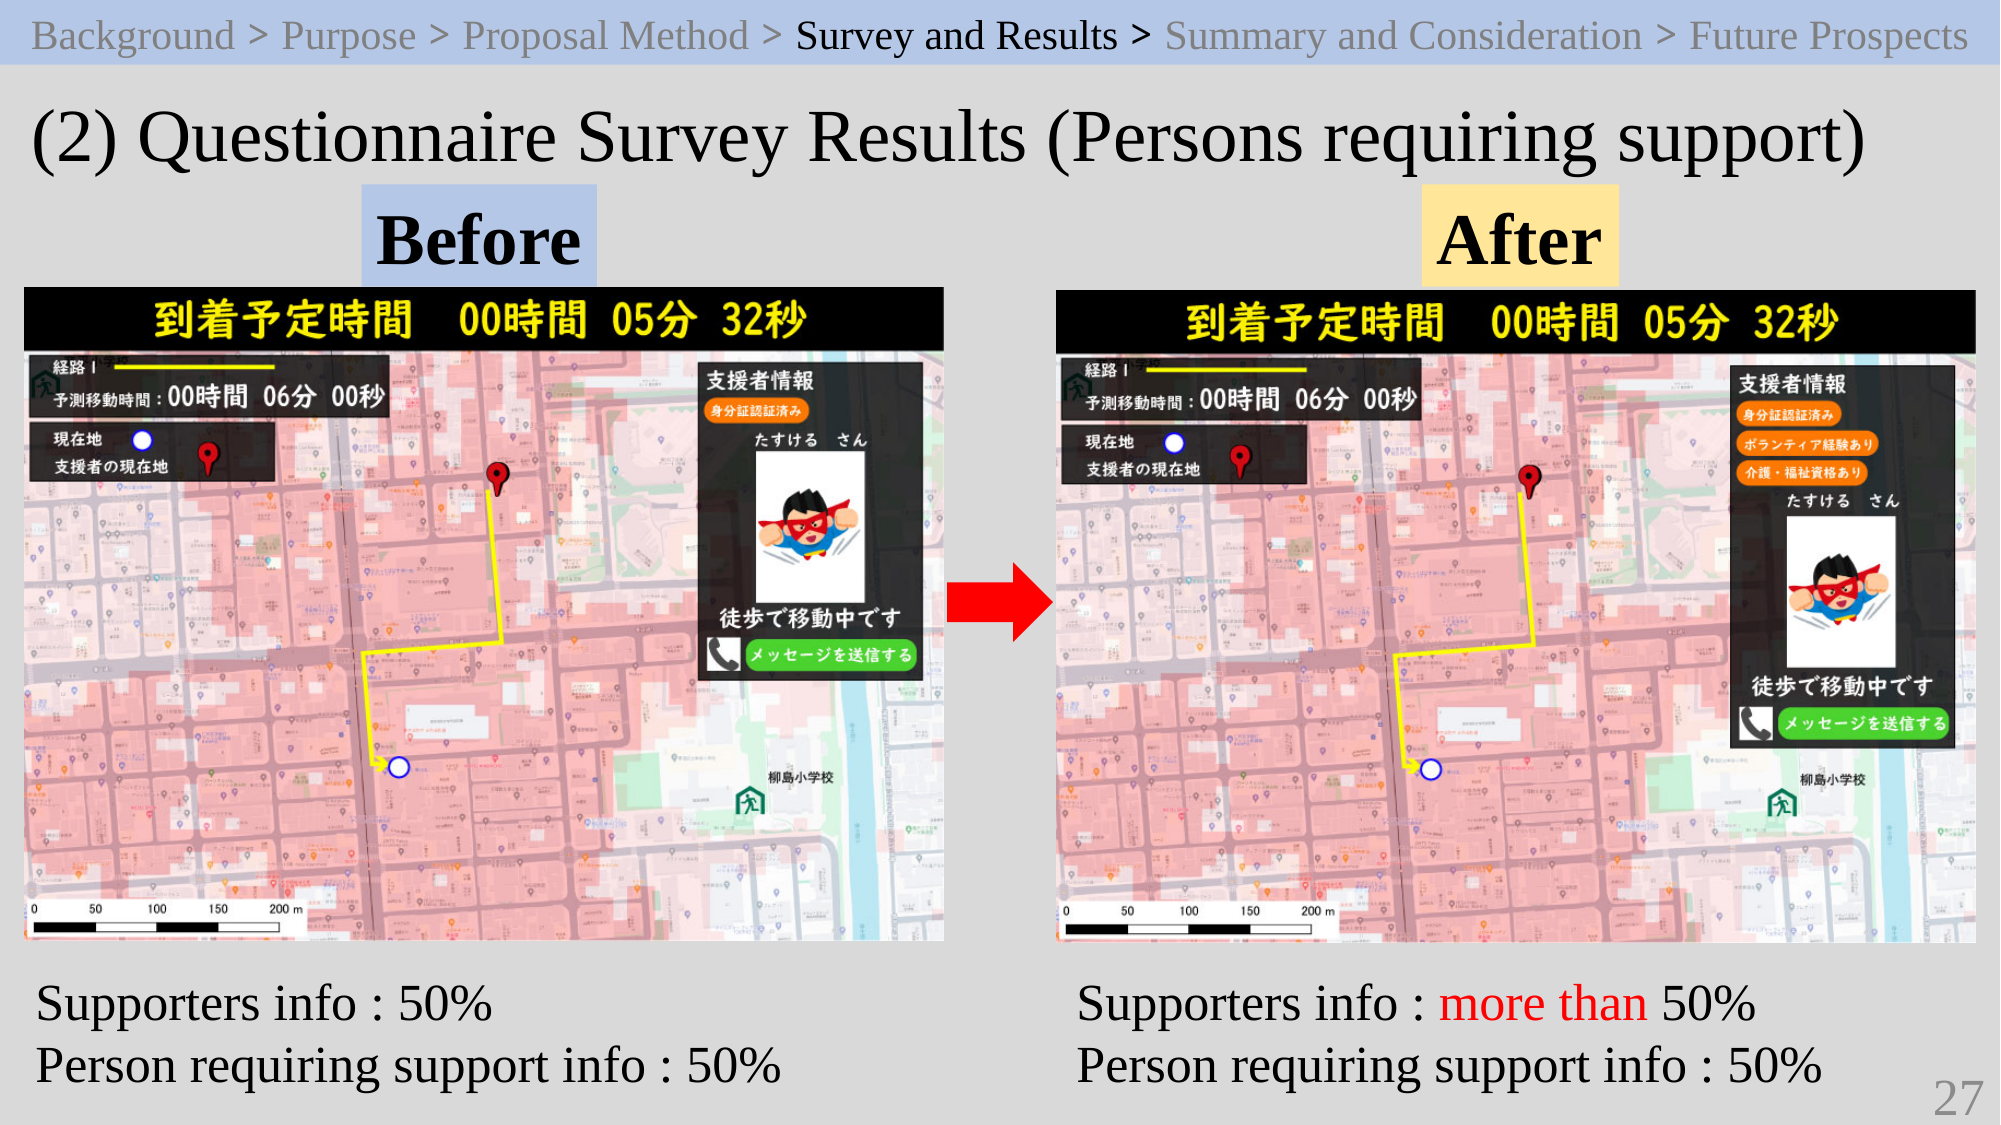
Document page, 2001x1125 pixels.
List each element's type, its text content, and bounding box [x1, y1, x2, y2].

text_box [946, 559, 1055, 645]
text_box Before [361, 184, 597, 287]
text_box Supporters info : 50% Person requiring support info : 50% [20, 961, 939, 1101]
text_box Supporters info : more than 50% Person requiring support info : 50% [1061, 961, 1958, 1101]
text_box Background > Purpose > Proposal Method > Survey and Results > Summary and Consideration > Future Prospects [0, 0, 2000, 65]
slide_number 27 [1550, 1065, 2000, 1125]
picture [24, 287, 944, 941]
text_box After [1421, 184, 1620, 287]
text_box (2) Questionnaire Survey Results (Persons requiring support) [16, 79, 2000, 185]
picture [1056, 290, 1976, 943]
